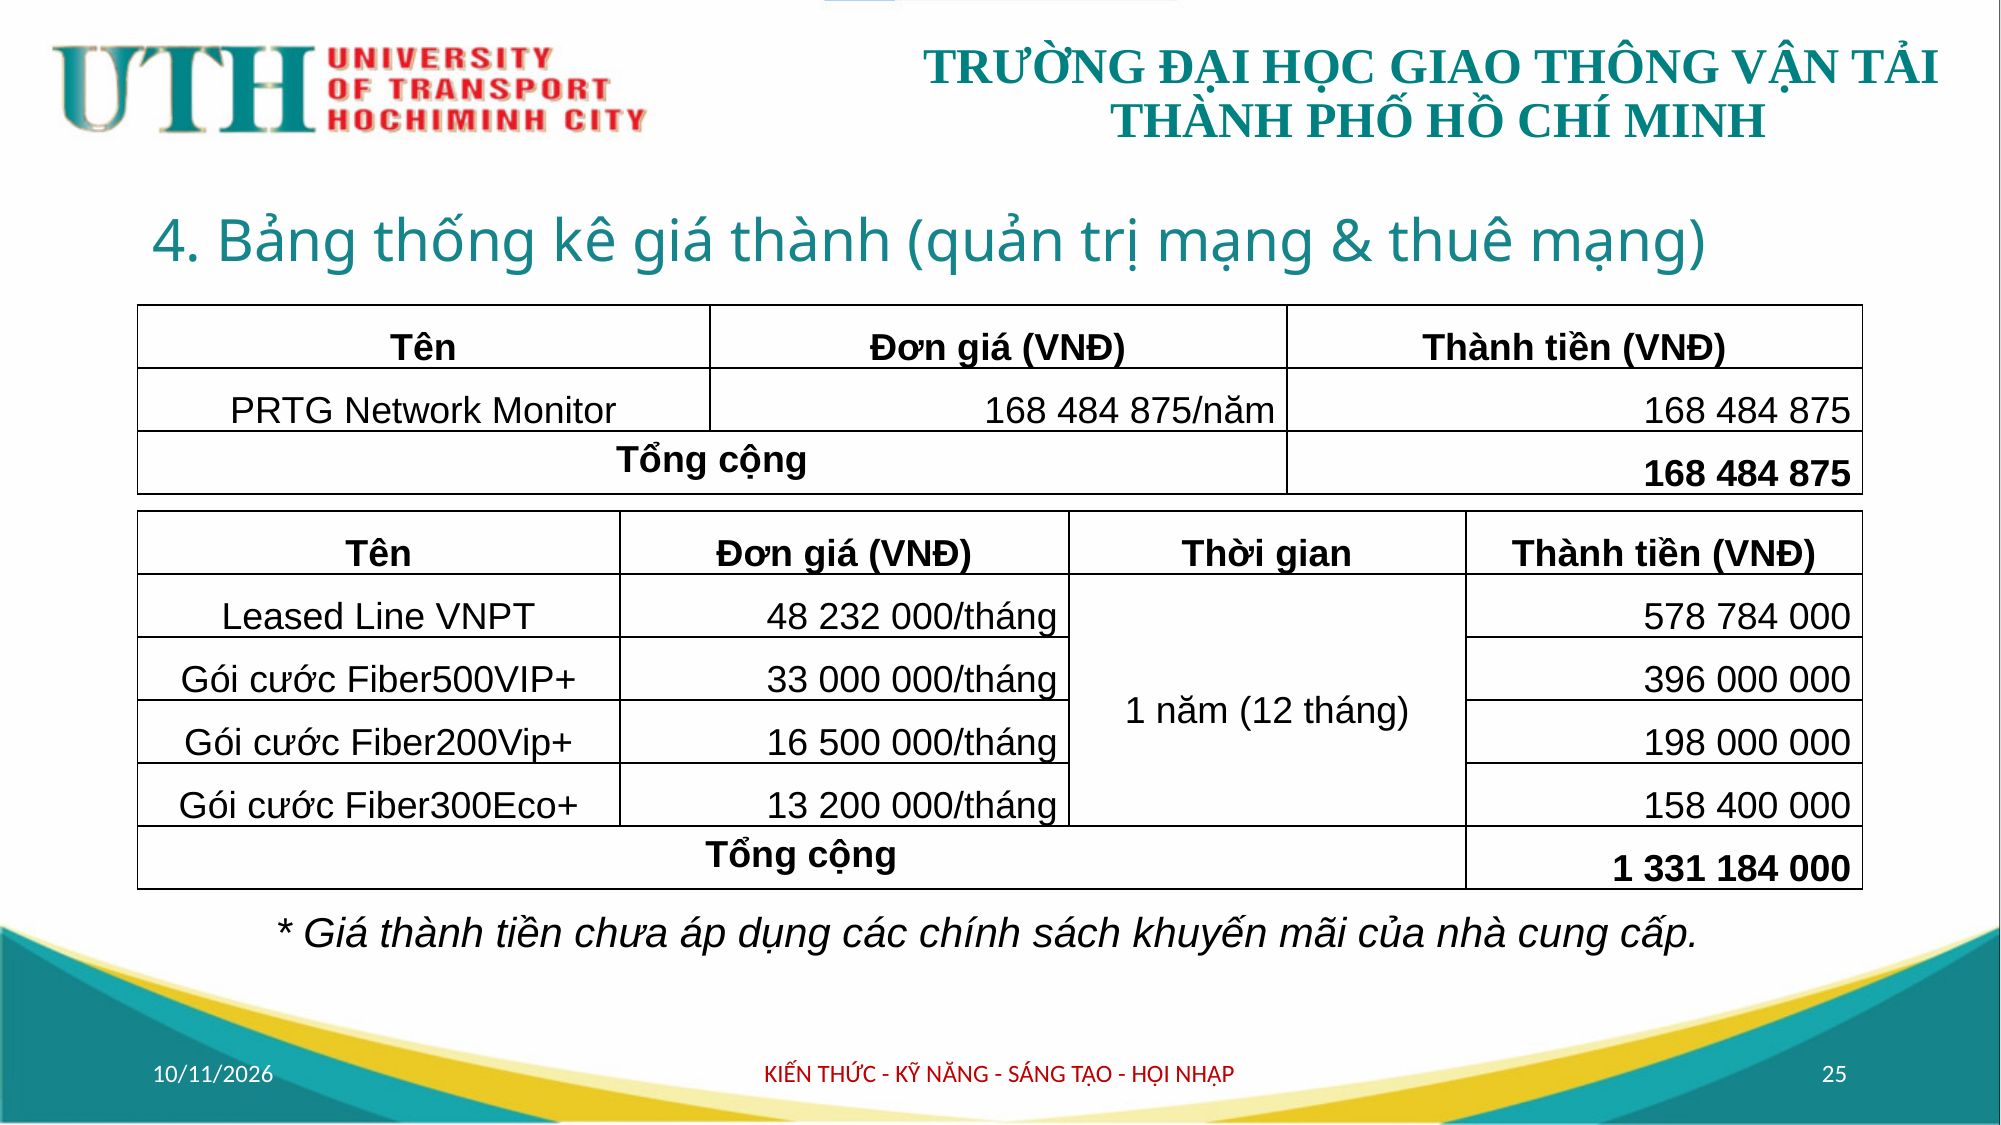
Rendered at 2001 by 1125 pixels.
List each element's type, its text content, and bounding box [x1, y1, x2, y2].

table_cell PRTG Network Monitor [138, 369, 709, 430]
table_header Tên [138, 306, 709, 367]
table_cell 1 331 184 000 [1467, 827, 1862, 888]
table_header Thành tiền (VNĐ) [1467, 512, 1862, 573]
title 4. Bảng thống kê giá thành (quản trị mạng & thuê mạng) [137, 180, 1884, 306]
table_cell 33 000 000/tháng [621, 638, 1068, 699]
footer KIẾN THỨC - KỸ NĂNG - SÁNG TẠO - HỘI NHẬP [662, 1042, 1338, 1103]
table_cell 158 400 000 [1467, 764, 1862, 825]
table_header Thành tiền (VNĐ) [1288, 306, 1862, 367]
table_header Tên [138, 512, 619, 573]
table_cell Leased Line VNPT [138, 575, 619, 636]
picture [0, 0, 2001, 1125]
table_header Thời gian [1070, 512, 1465, 573]
table_cell 168 484 875 [1288, 369, 1862, 430]
table_cell 13 200 000/tháng [621, 764, 1068, 825]
table_header Đơn giá (VNĐ) [621, 512, 1068, 573]
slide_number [137, 1042, 588, 1103]
table_cell 168 484 875 [1288, 432, 1862, 493]
table_cell Tổng cộng [138, 432, 1286, 493]
table_cell 578 784 000 [1467, 575, 1862, 636]
table_cell 48 232 000/tháng [621, 575, 1068, 636]
text_box * Giá thành tiền chưa áp dụng các chính sách khuyến mãi của nhà cung cấp. [185, 873, 1759, 963]
table_cell 396 000 000 [1467, 638, 1862, 699]
table_cell 16 500 000/tháng [621, 701, 1068, 762]
table_cell Gói cước Fiber500VIP+ [138, 638, 619, 699]
table_cell Tổng cộng [138, 827, 1465, 888]
table_header Đơn giá (VNĐ) [711, 306, 1286, 367]
table_cell Gói cước Fiber300Eco+ [138, 764, 619, 825]
table_cell 198 000 000 [1467, 701, 1862, 762]
table_cell Gói cước Fiber200Vip+ [138, 701, 619, 762]
table_cell 1 năm (12 tháng) [1070, 575, 1465, 825]
slide_number 25 [1412, 1042, 1863, 1103]
table_cell 168 484 875/năm [711, 369, 1286, 430]
